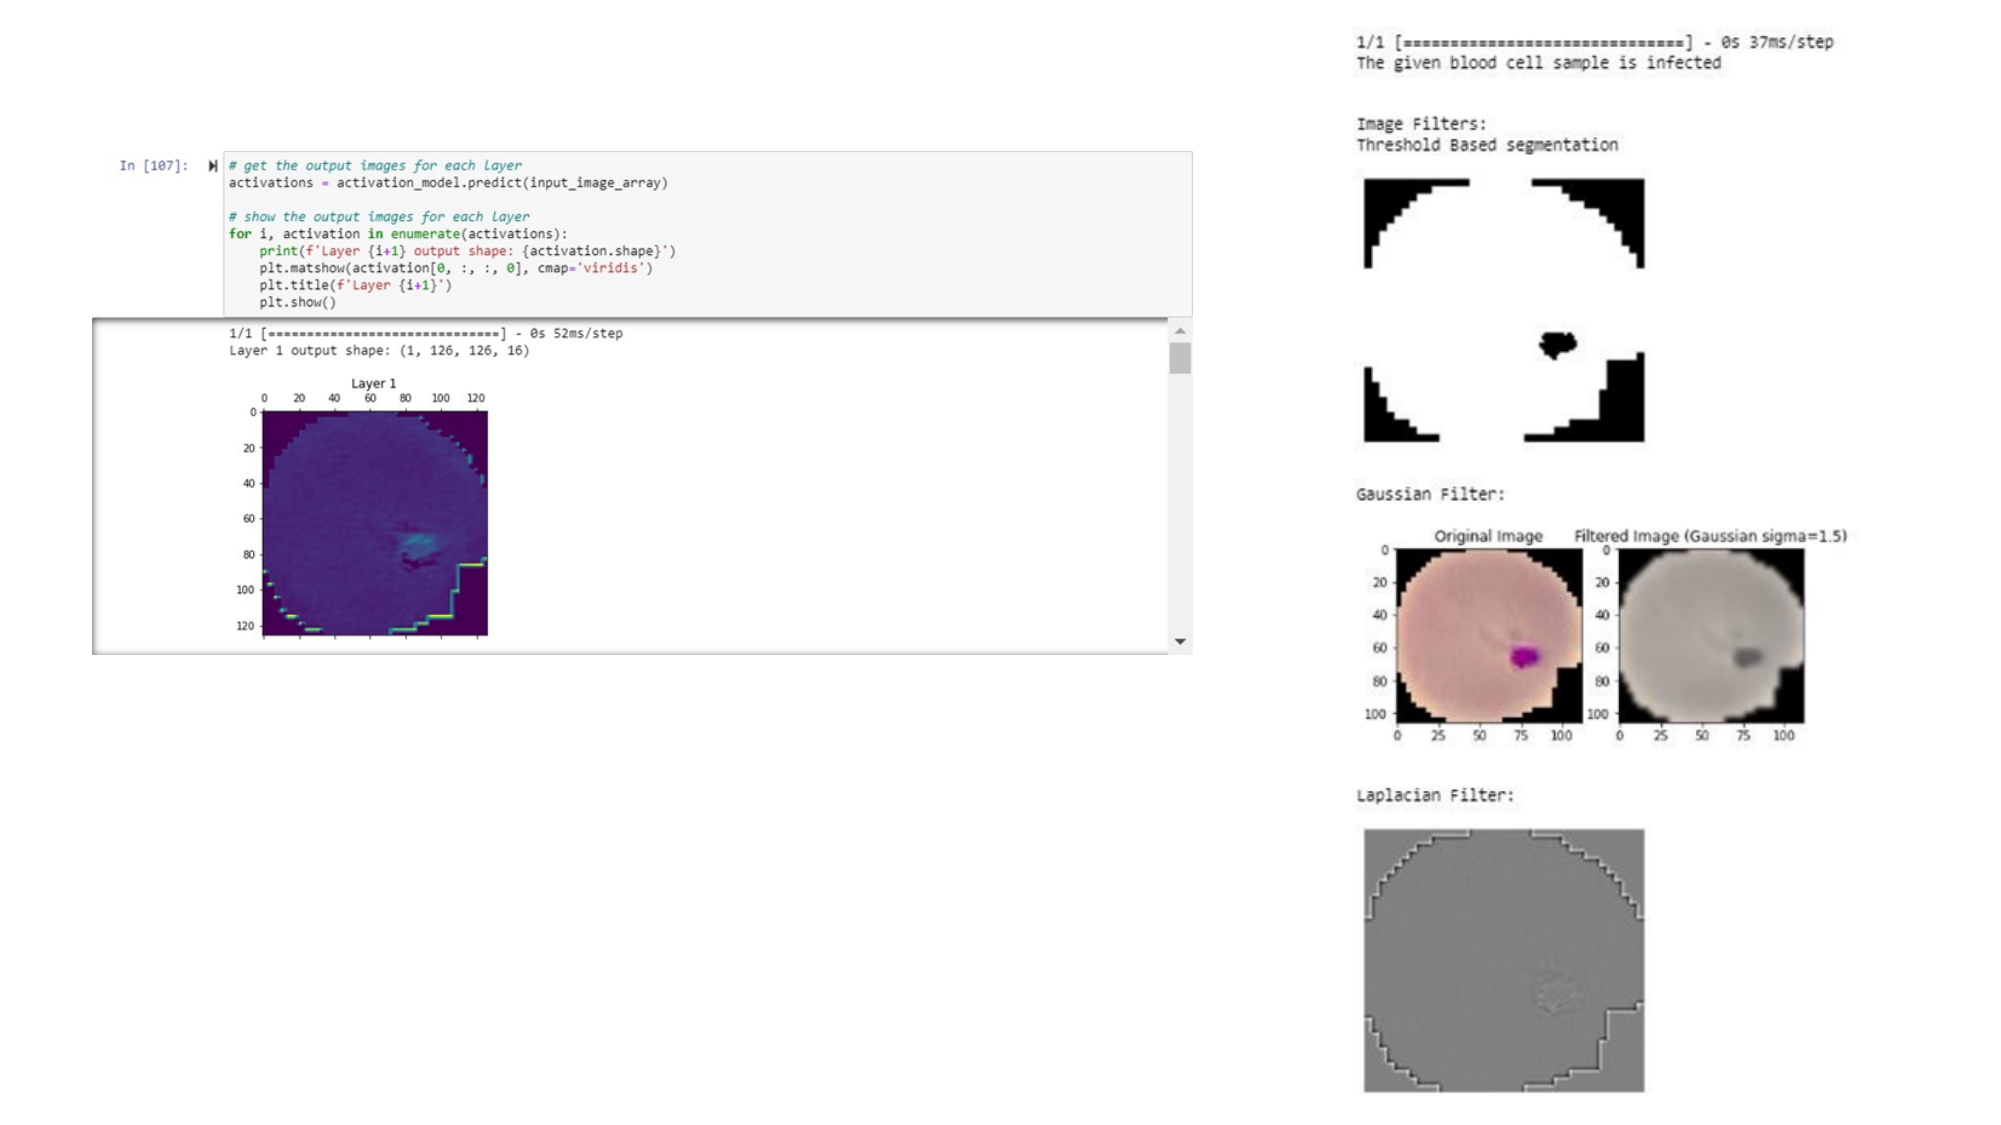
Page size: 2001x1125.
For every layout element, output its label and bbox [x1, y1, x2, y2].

picture [1353, 27, 1859, 1096]
picture [91, 151, 1193, 655]
